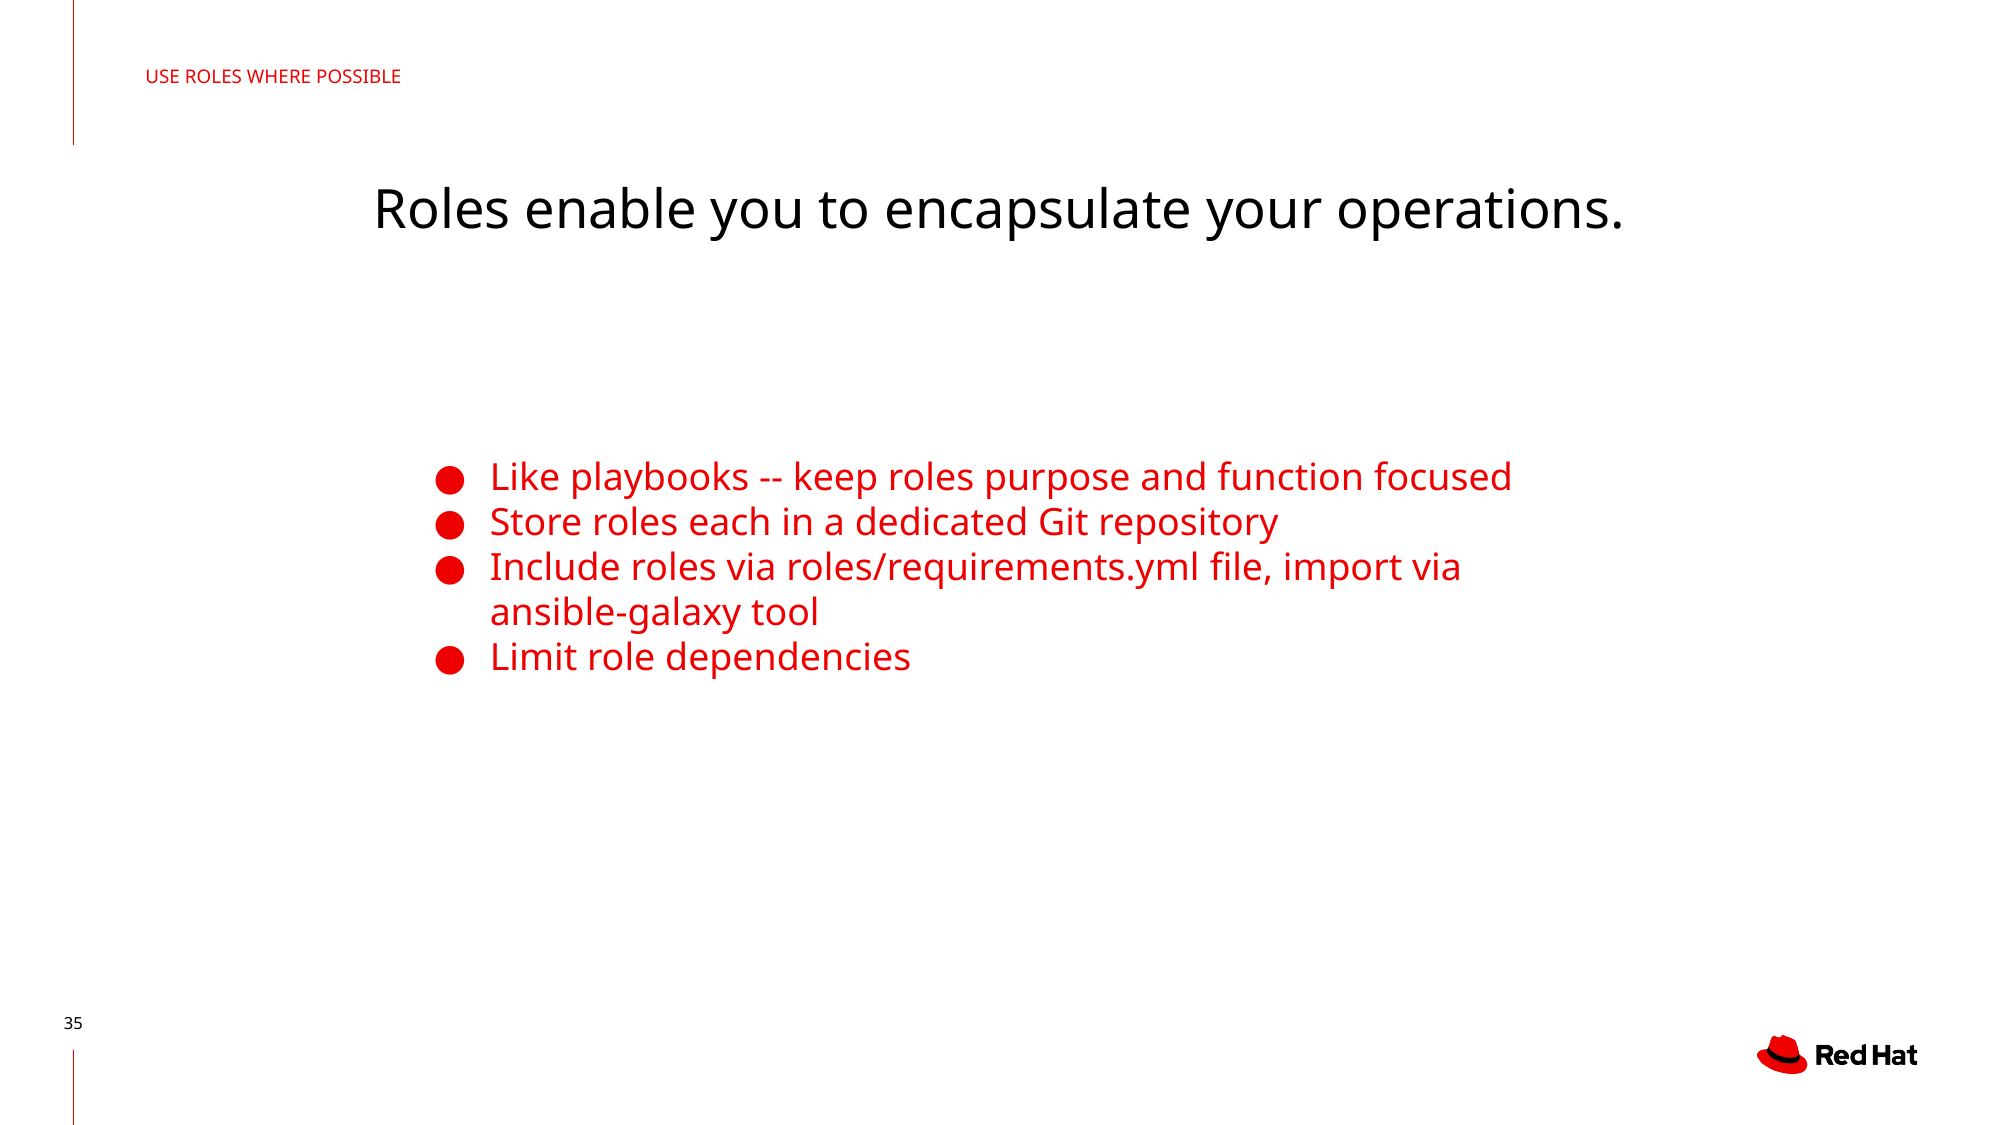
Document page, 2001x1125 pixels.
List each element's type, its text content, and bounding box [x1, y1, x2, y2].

slide_number ‹#› [13, 1012, 134, 1036]
title Roles enable you to encapsulate your operations. [287, 155, 1713, 314]
picture [1757, 1035, 1918, 1074]
text_box Like playbooks -- keep roles purpose and function focused Store roles each in a dedicated Git repository Include roles via roles/requirements.yml file, import via ansible-galaxy tool Limit role dependencies [399, 438, 1601, 911]
subtitle USE ROLES WHERE POSSIBLE [73, 9, 919, 143]
